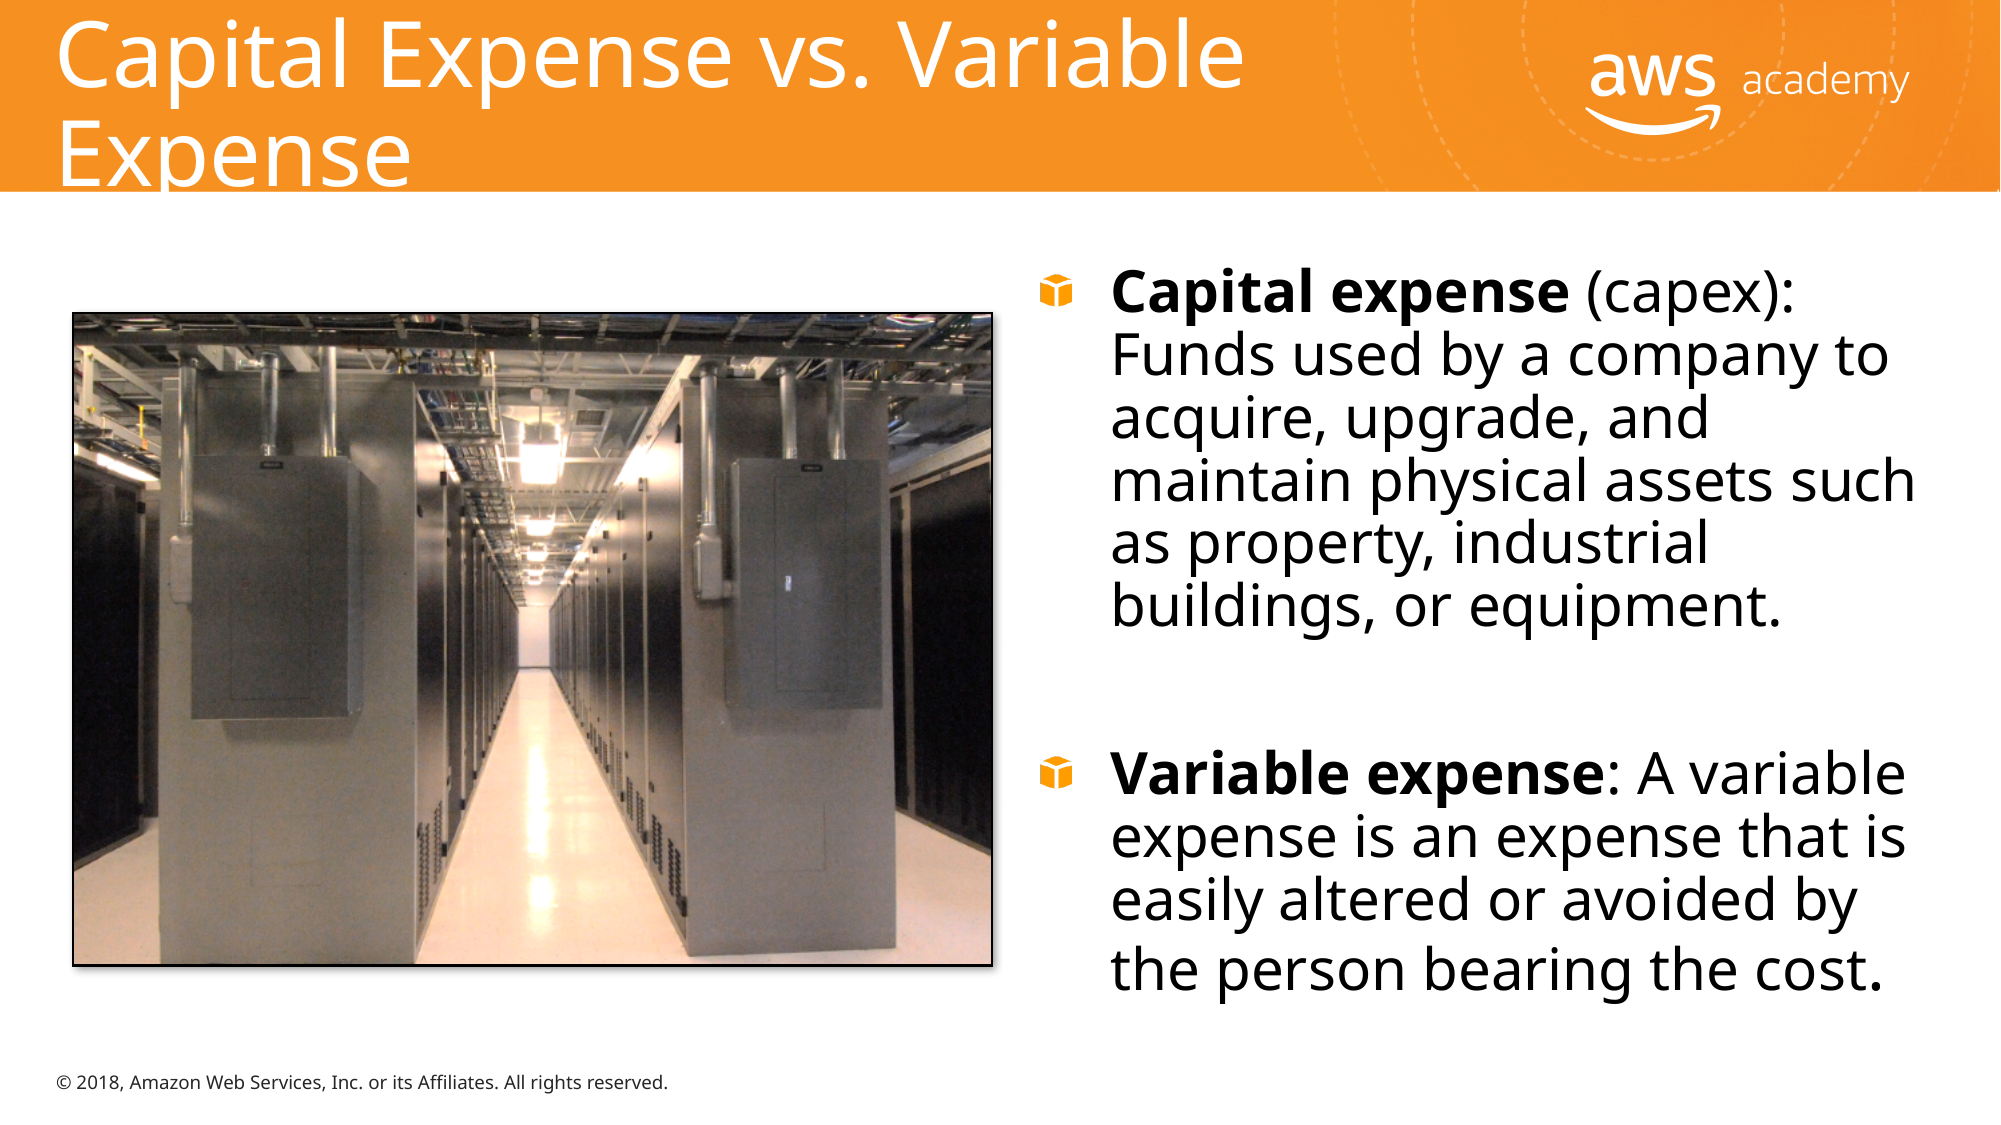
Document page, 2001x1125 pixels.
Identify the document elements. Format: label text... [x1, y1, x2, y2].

title Capital Expense vs. Variable Expense [39, 43, 1569, 172]
list Capital expense (capex): Funds used by a company to acquire, upgrade, and maintain physical assets such as property, industrial buildings, or equipment. Variable expense: A variable expense is an expense that is easily altered or avoided by the person bearing the cost. [1020, 254, 1939, 887]
picture [0, 0, 1997, 1125]
